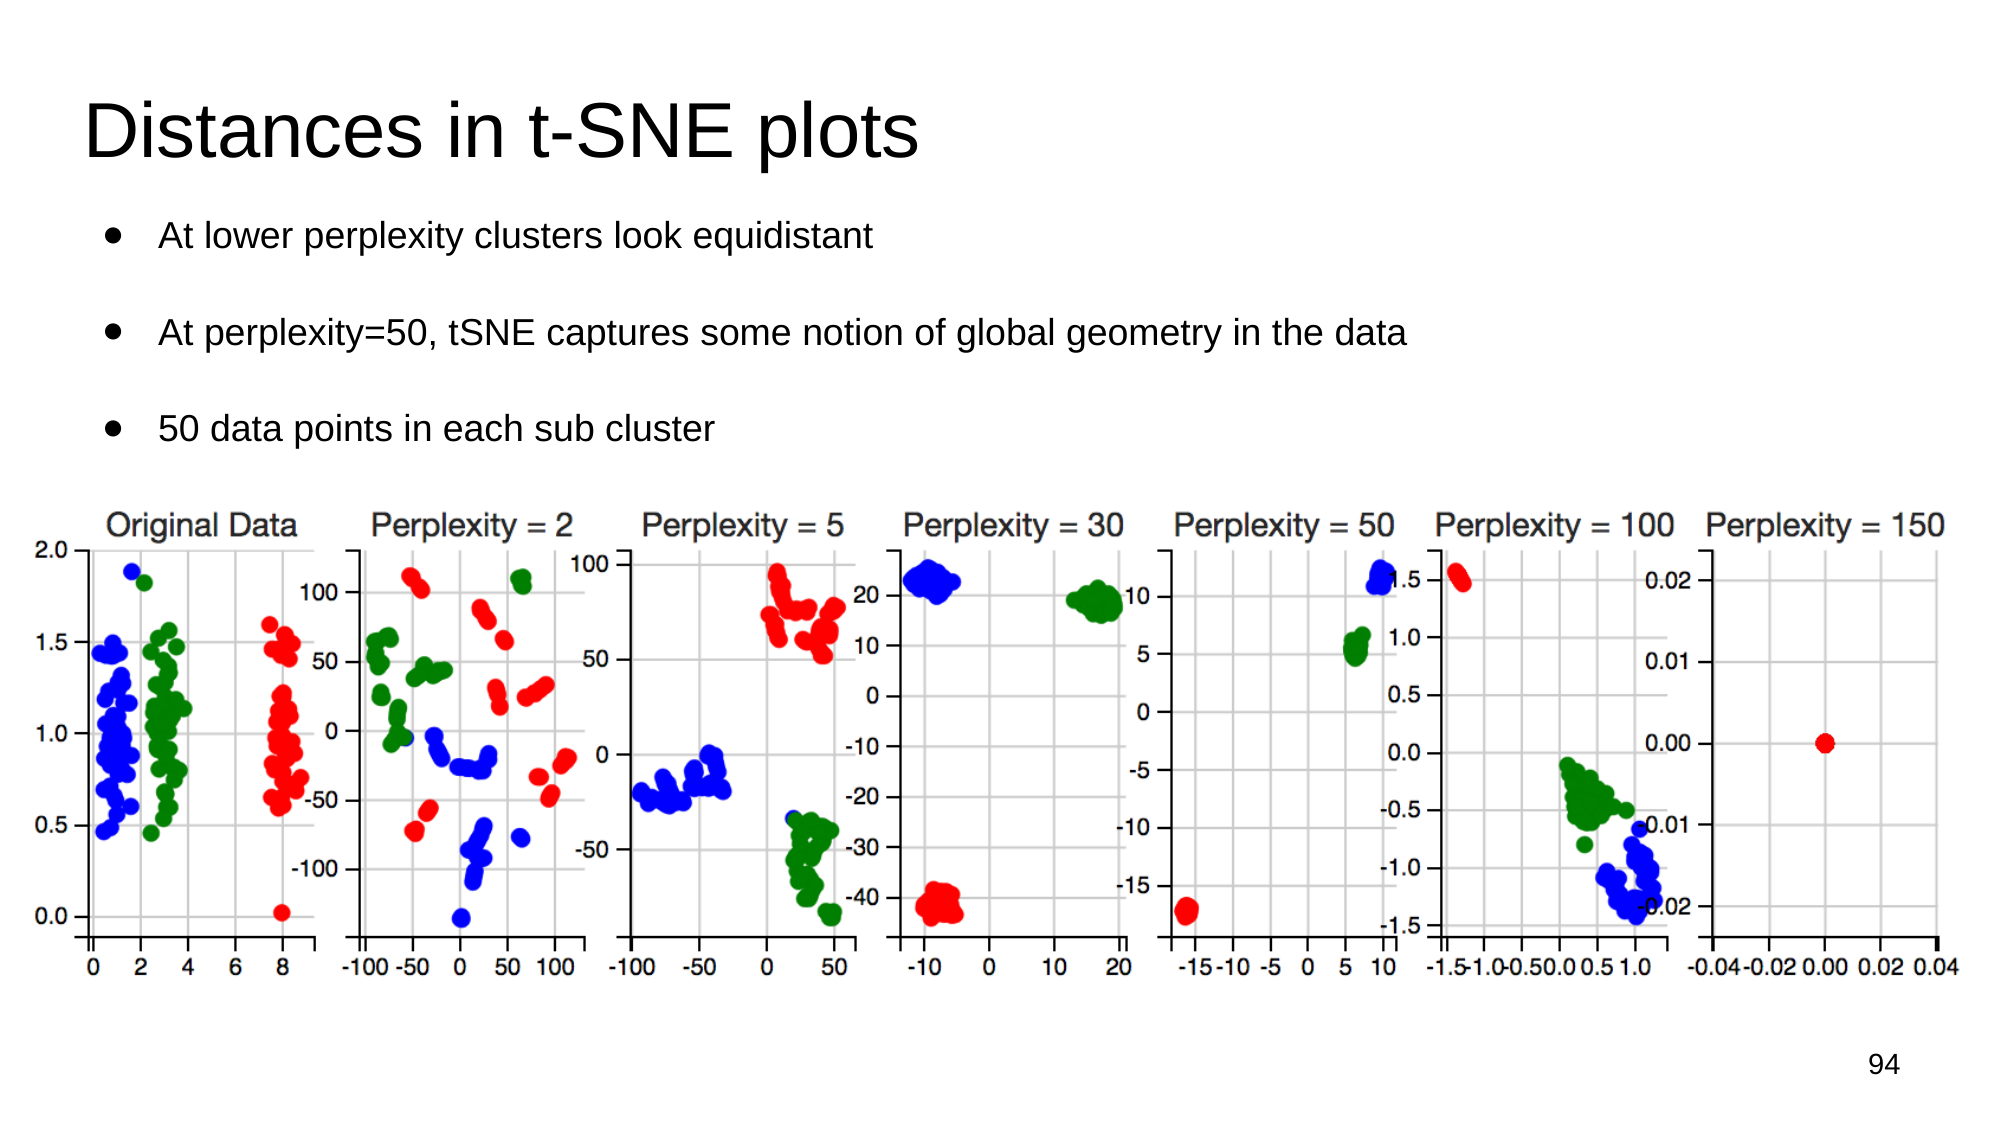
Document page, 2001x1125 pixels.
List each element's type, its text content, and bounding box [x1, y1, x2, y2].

picture [0, 494, 2000, 1000]
title Distances in t-SNE plots [68, 64, 1932, 189]
slide_number ‹#› [1853, 1019, 1974, 1106]
list At lower perplexity clusters look equidistant At perplexity=50, tSNE captures some notion of global geometry in the data 50 data points in each sub cluster [68, 189, 1932, 494]
